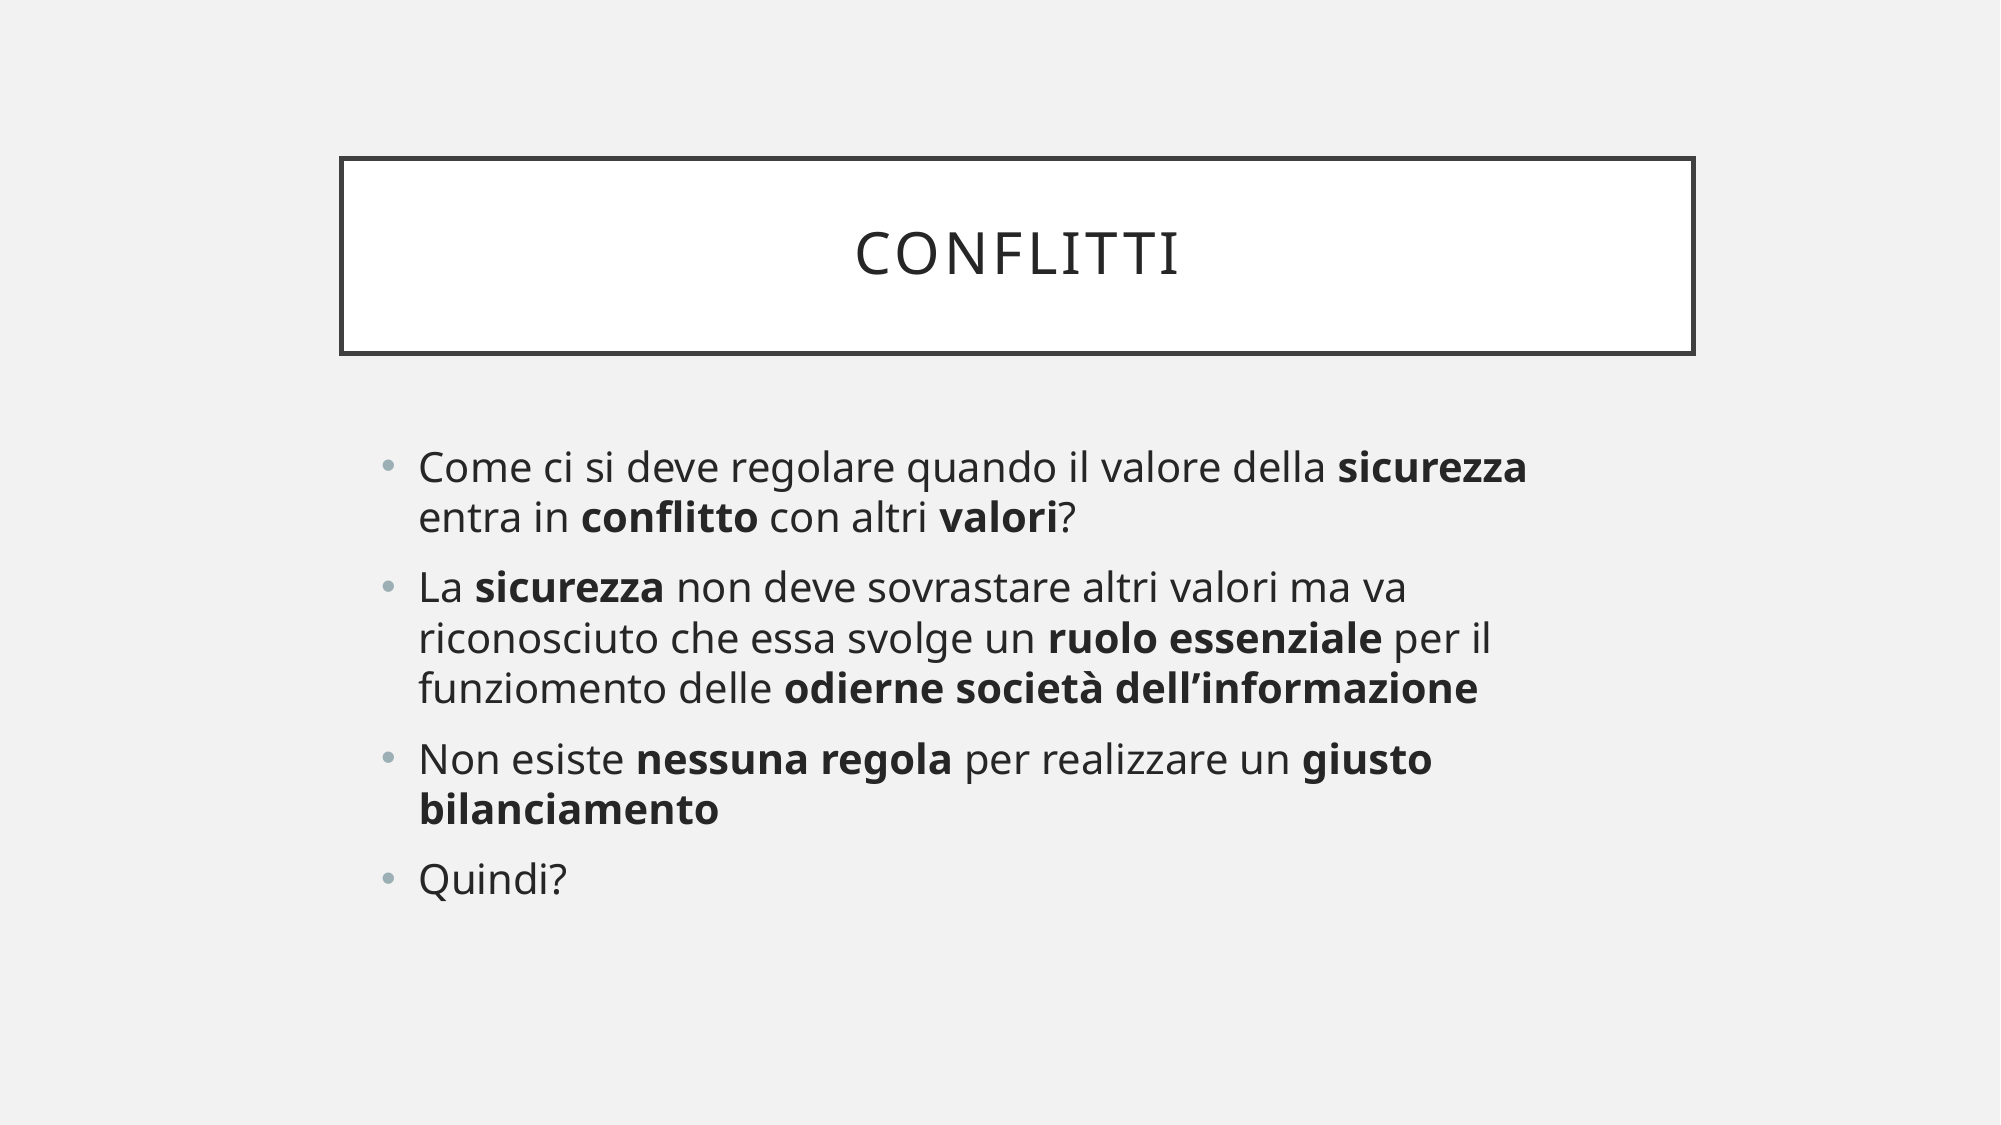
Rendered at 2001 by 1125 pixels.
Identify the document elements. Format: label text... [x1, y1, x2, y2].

title conflitti [339, 156, 1696, 356]
list Come ci si deve regolare quando il valore della sicurezza entra in conflitto con altri valori? La sicurezza non deve sovrastare altri valori ma va riconosciuto che essa svolge un ruolo essenziale per il funziomento delle odierne società dell’informazione Non esiste nessuna regola per realizzare un giusto bilanciamento Quindi? [366, 432, 1634, 1010]
